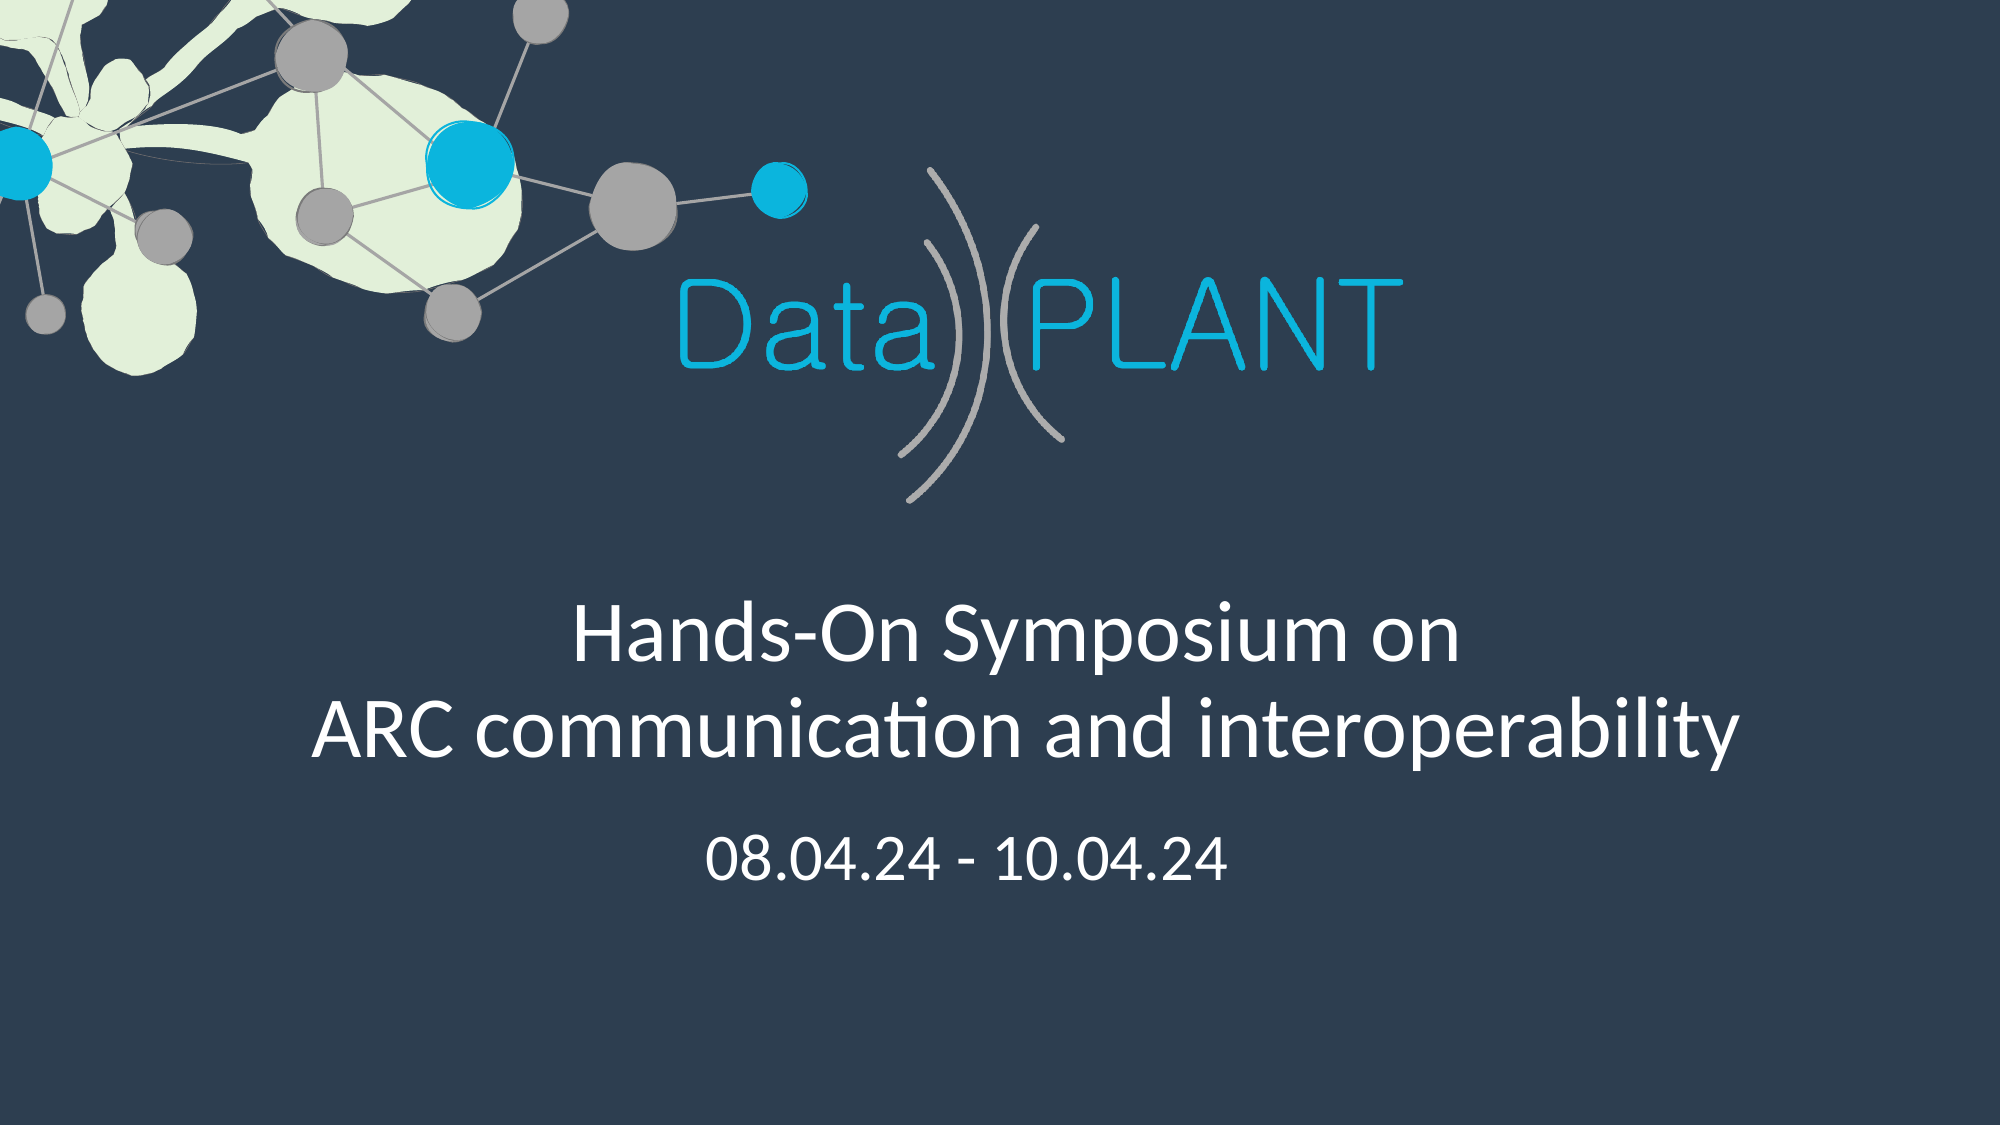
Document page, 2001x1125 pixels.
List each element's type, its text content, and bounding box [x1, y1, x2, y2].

text_box 08.04.24 - 10.04.24 [0, 825, 2000, 1092]
text_box Hands-On Symposium on ARC communication and interoperability [0, 591, 2000, 825]
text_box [0, 0, 747, 534]
picture [593, 166, 1483, 505]
